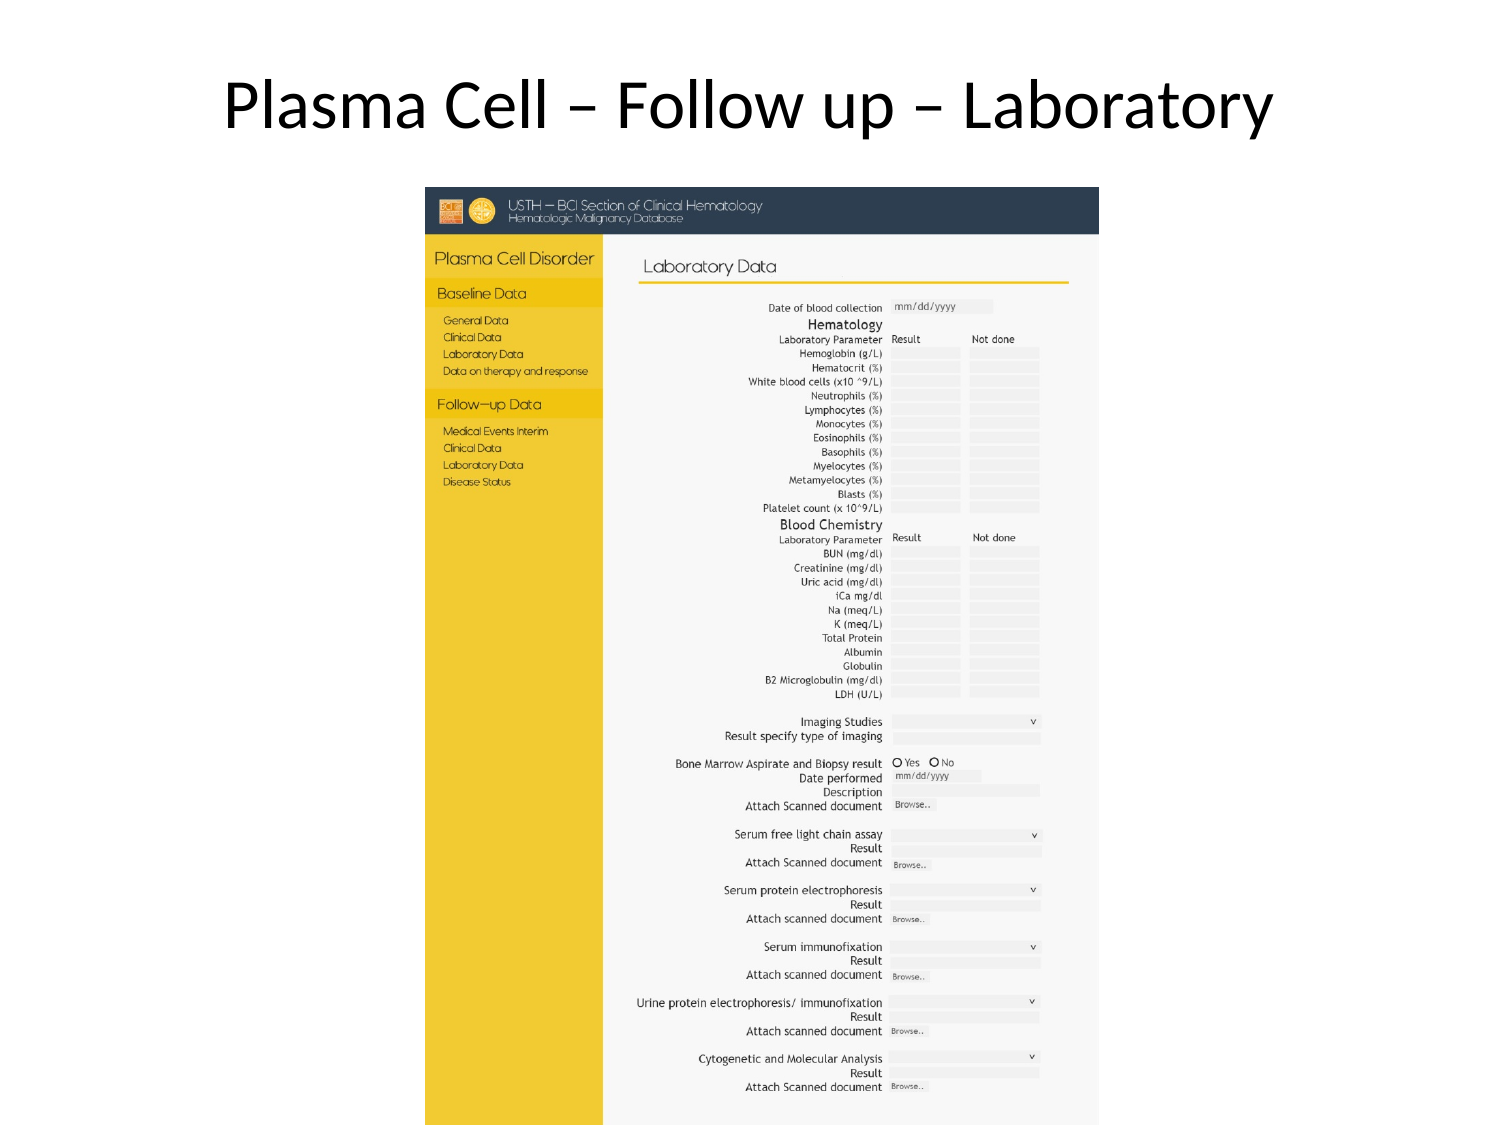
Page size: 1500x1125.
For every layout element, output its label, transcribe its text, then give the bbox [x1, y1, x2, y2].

picture [424, 187, 1099, 1125]
title Plasma Cell – Follow up – Laboratory [0, 50, 1500, 150]
